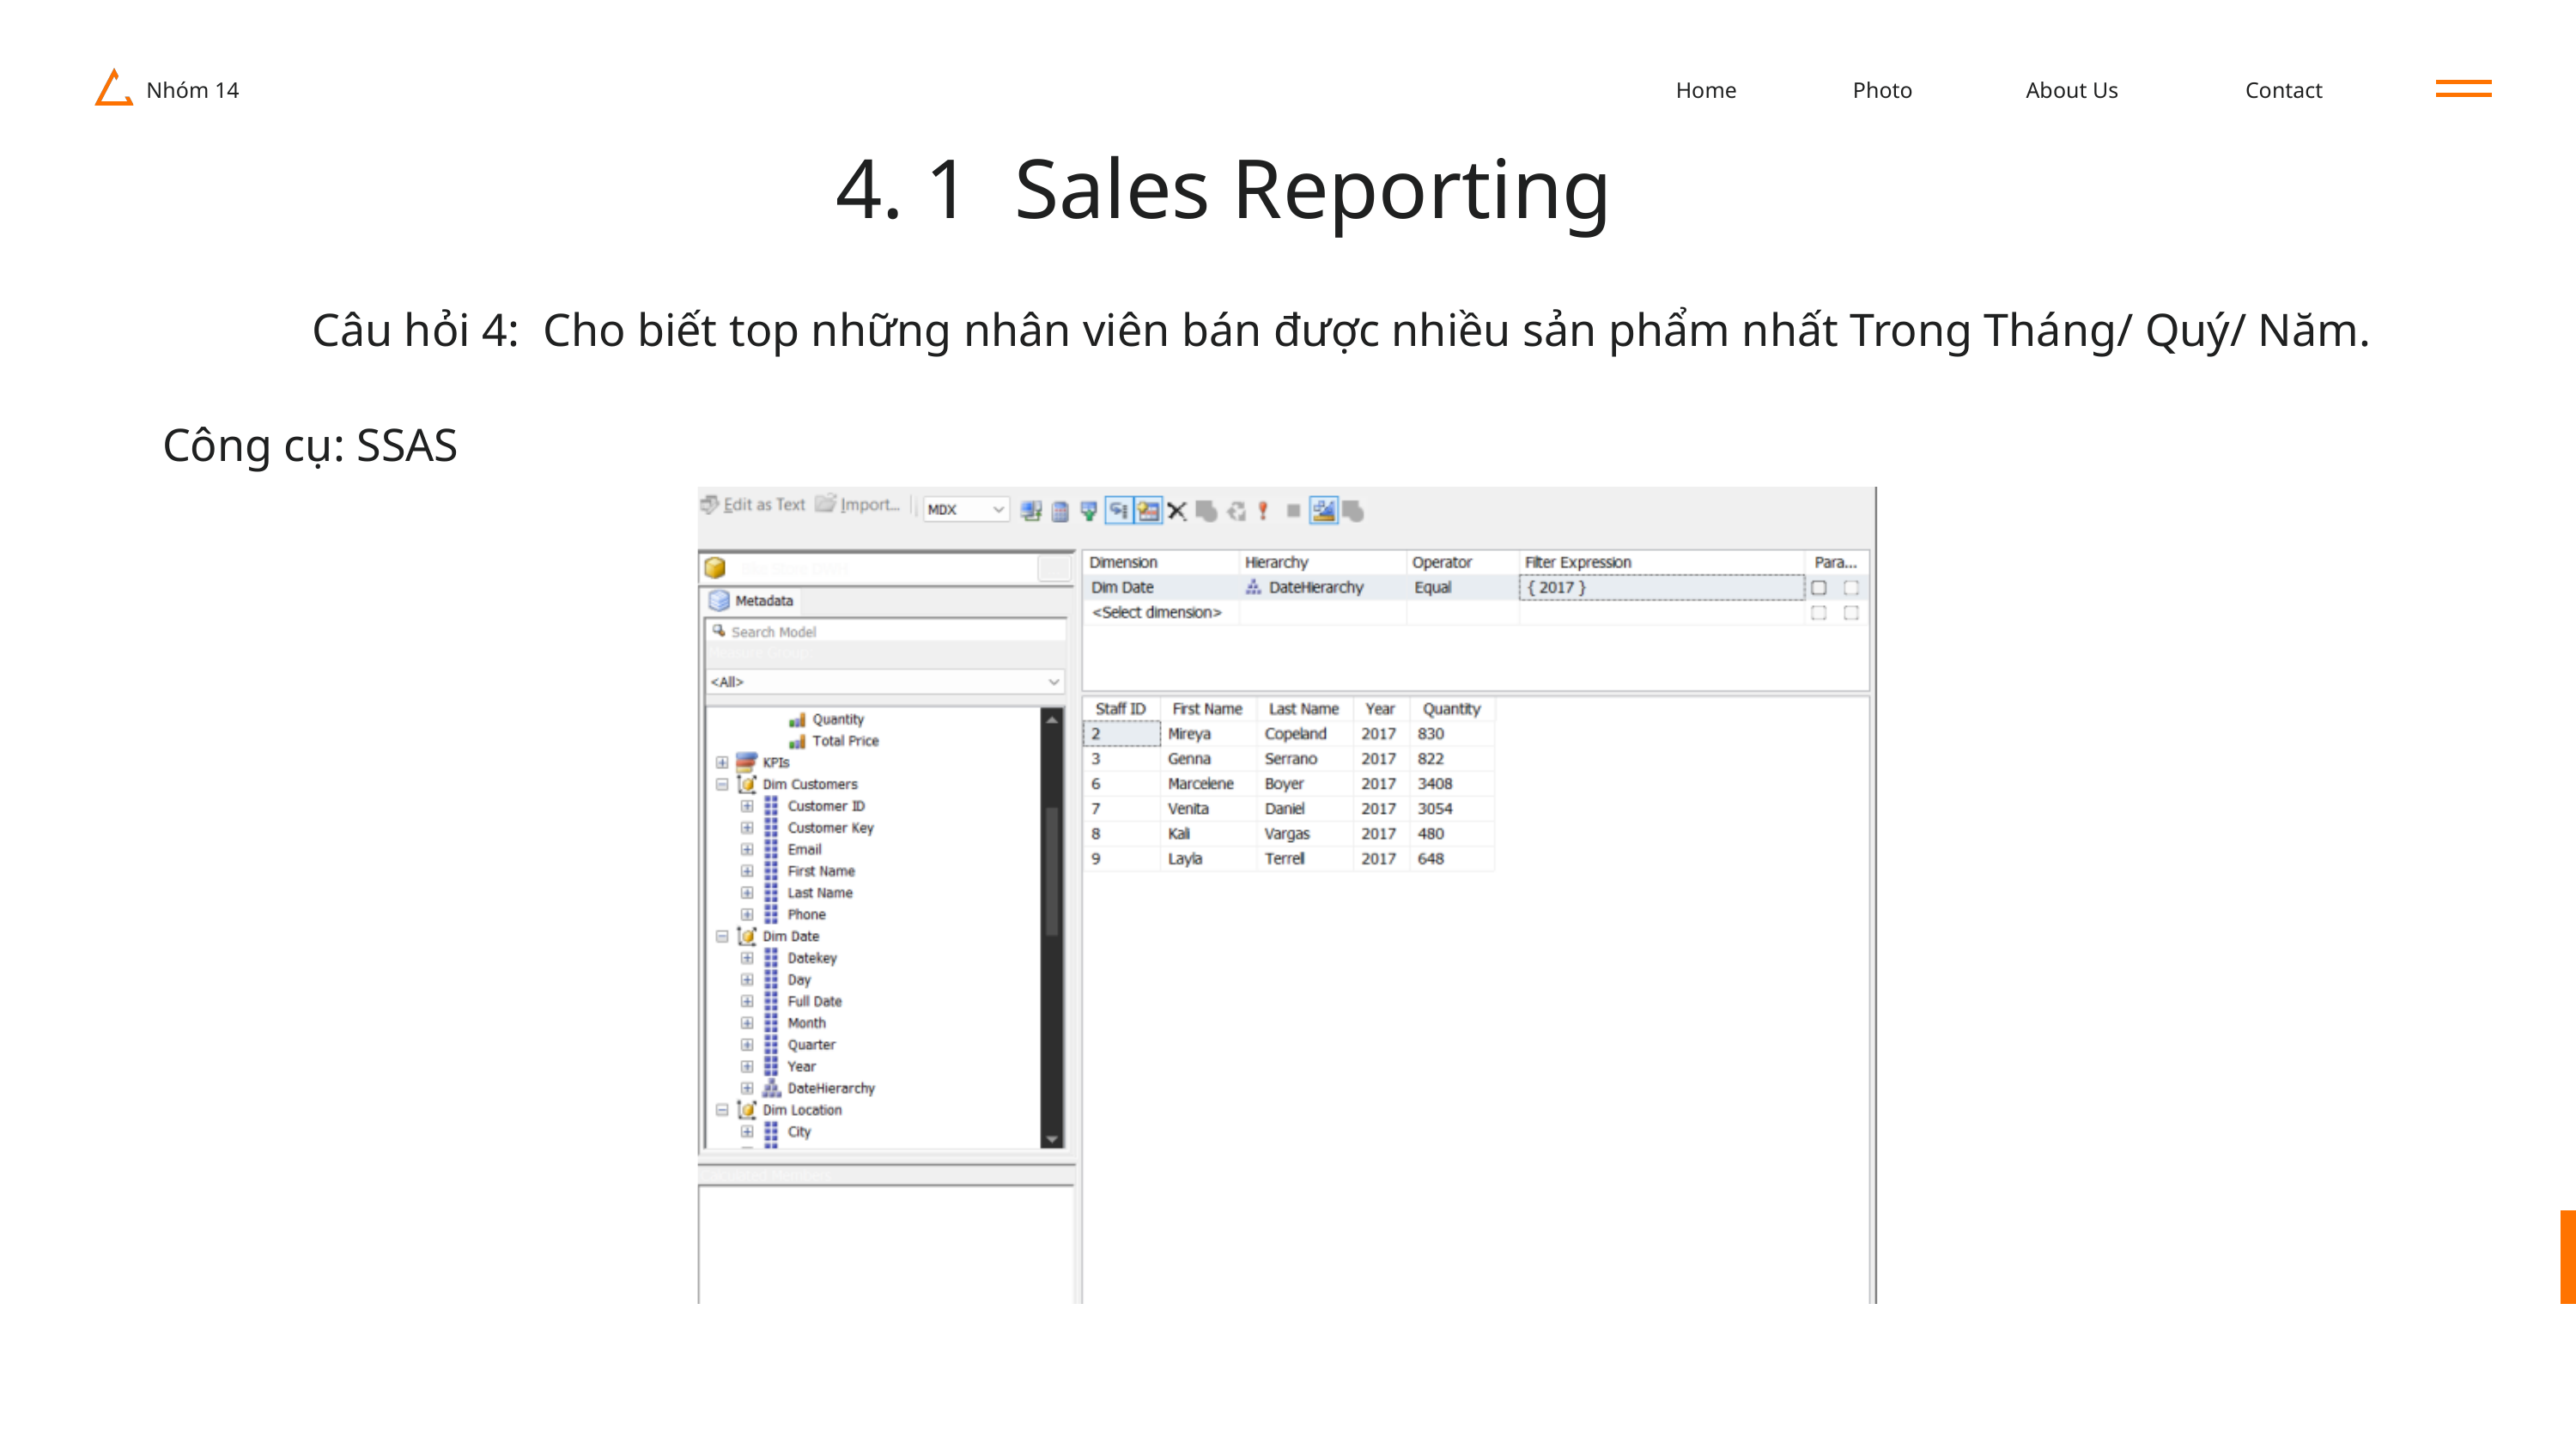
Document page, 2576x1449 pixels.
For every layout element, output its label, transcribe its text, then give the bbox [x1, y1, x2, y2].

text_box Home [1675, 72, 1790, 103]
text_box Photo [1852, 72, 1957, 103]
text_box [2560, 1210, 2576, 1304]
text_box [2435, 92, 2493, 97]
text_box [697, 606, 1879, 1304]
text_box Câu hỏi 4: Cho biết top những nhân viên bán được nhiều sản phẩm nhất Trong Tháng/ Quý/ Năm. [312, 293, 2492, 606]
text_box Công cụ: SSAS [162, 407, 569, 470]
text_box [94, 68, 134, 106]
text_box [2435, 79, 2493, 84]
text_box About Us [2026, 72, 2176, 103]
text_box Contact [2245, 72, 2384, 103]
text_box Nhóm 14 [146, 72, 365, 103]
text_box 4. 1 Sales Reporting [835, 139, 2245, 235]
